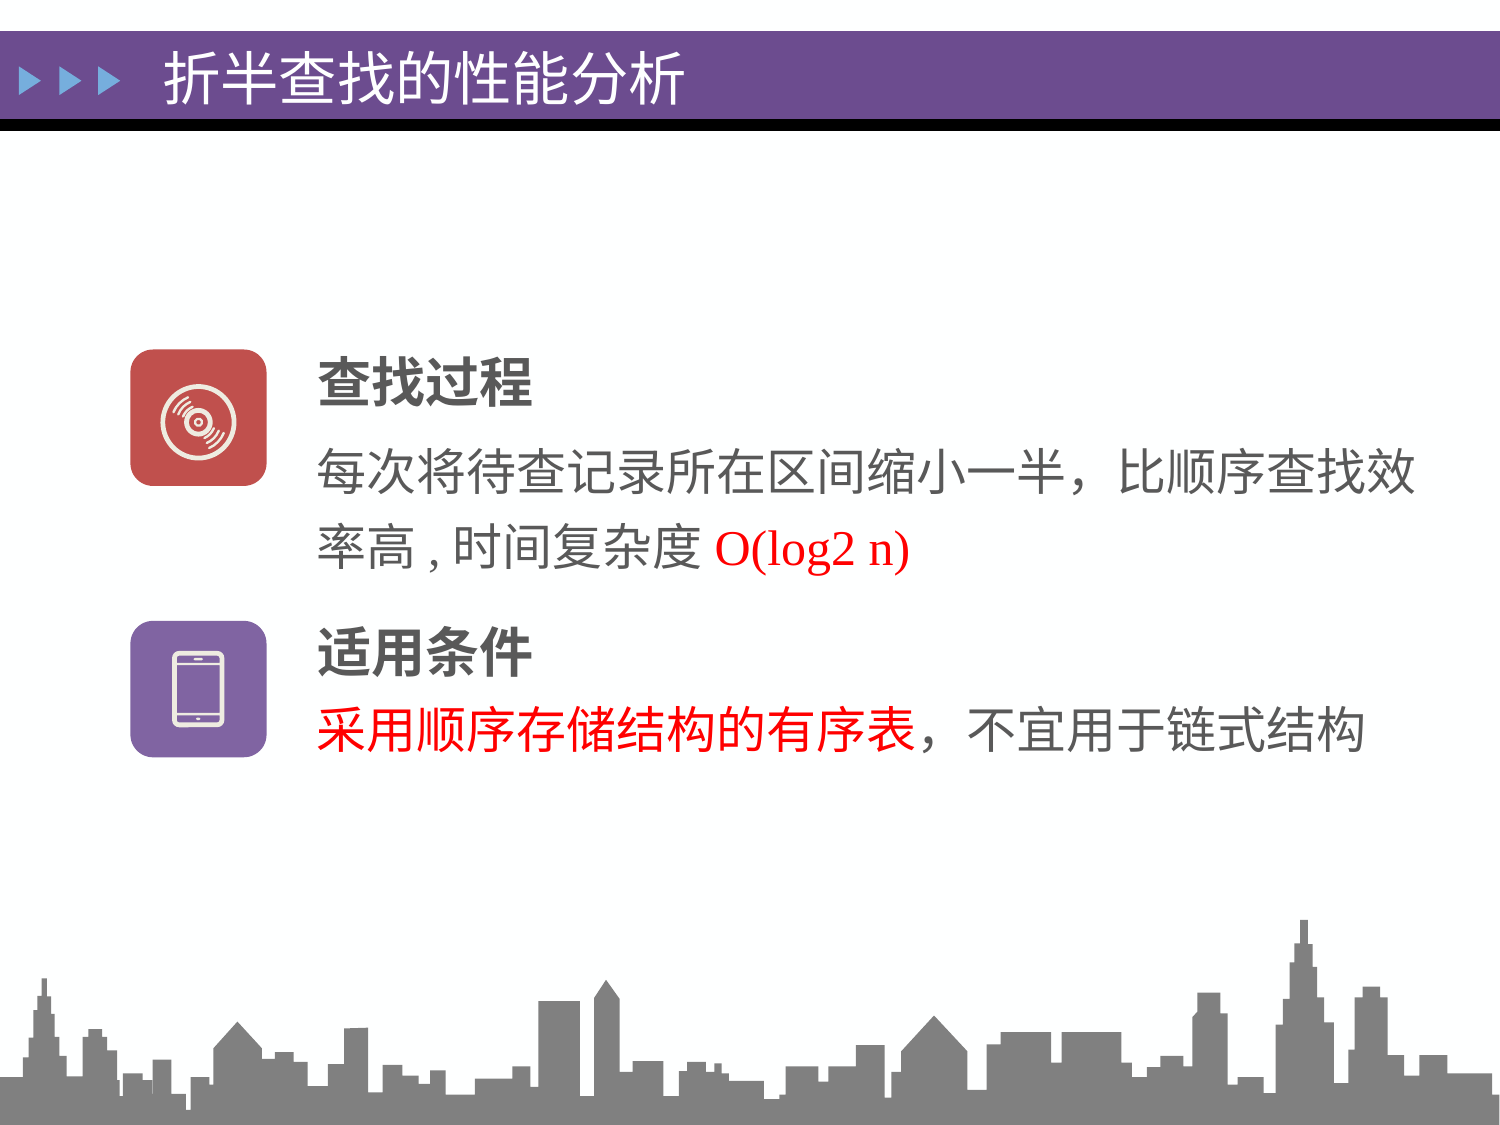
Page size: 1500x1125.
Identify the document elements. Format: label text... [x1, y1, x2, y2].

text_box 每次将待查记录所在区间缩小一半，比顺序查找效率高,时间复杂度O(log2 n) [296, 415, 1460, 586]
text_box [130, 349, 267, 487]
text_box 查找过程 [296, 337, 555, 415]
text_box 适用条件 [296, 608, 555, 688]
text_box 采用顺序存储结构的有序表，不宜用于链式结构 [296, 688, 1460, 769]
text_box 折半查找的性能分析 [147, 34, 1367, 120]
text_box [130, 620, 267, 758]
text_box [0, 919, 1500, 1125]
